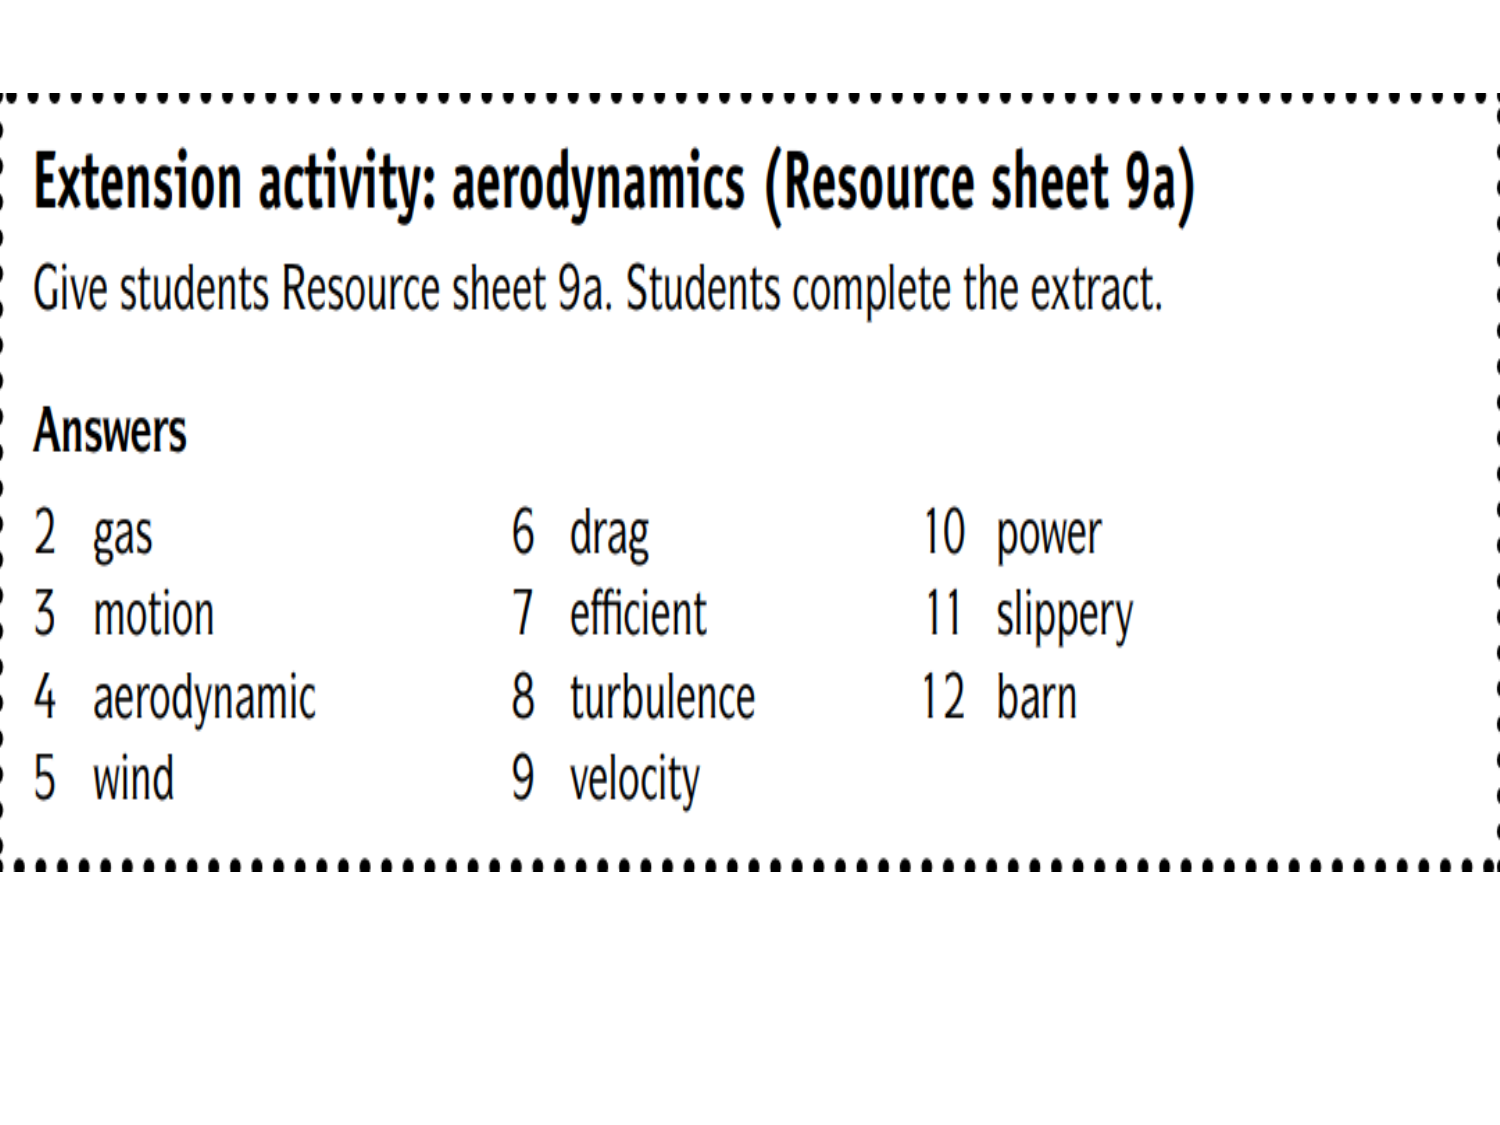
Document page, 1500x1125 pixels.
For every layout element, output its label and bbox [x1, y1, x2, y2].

picture [0, 93, 1500, 872]
